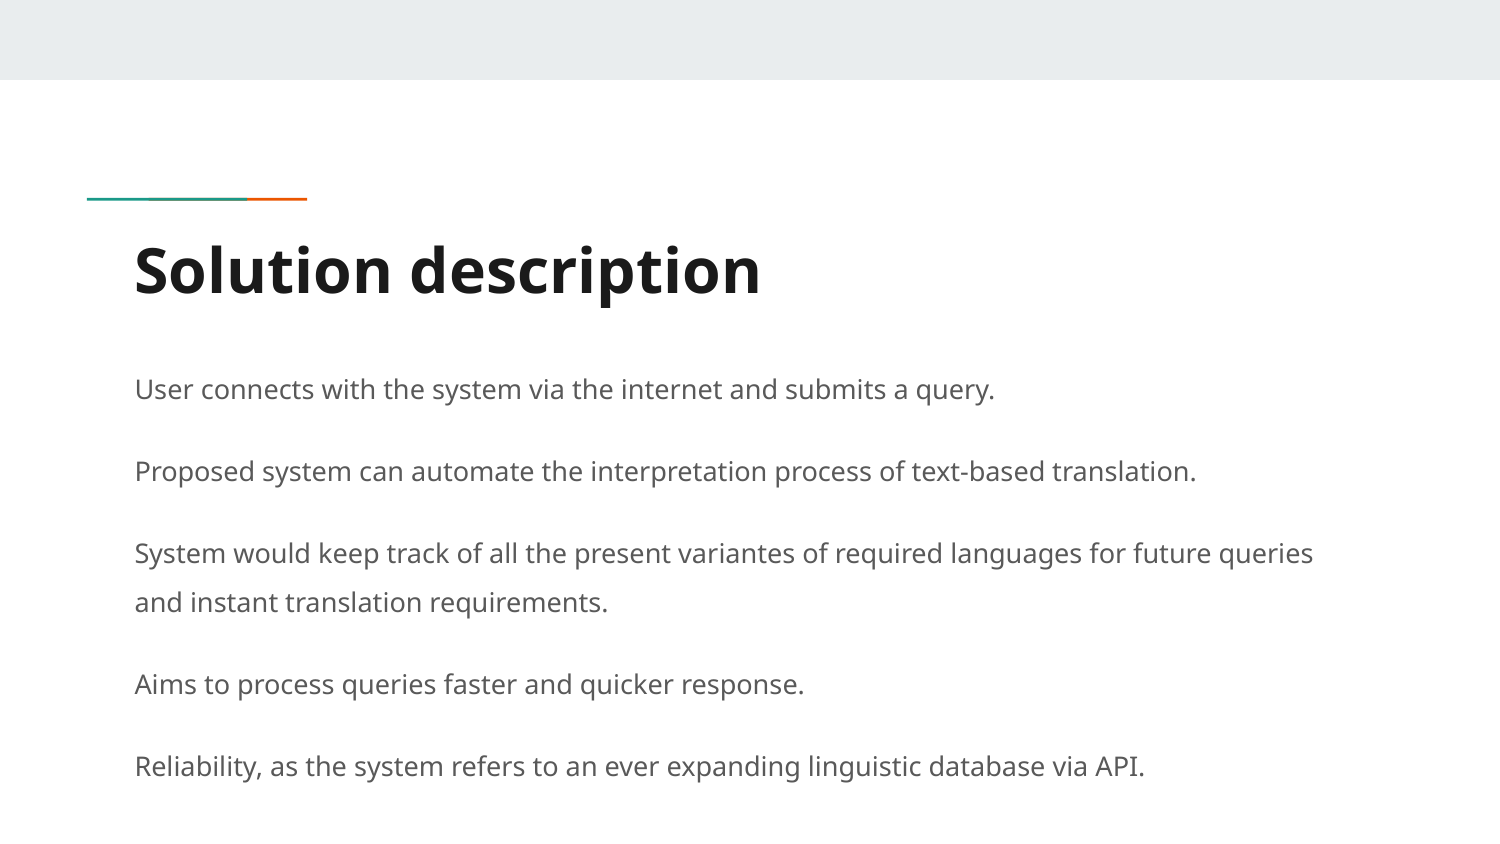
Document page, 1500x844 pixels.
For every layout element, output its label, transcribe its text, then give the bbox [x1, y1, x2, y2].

title Solution description [119, 216, 1381, 305]
list User connects with the system via the internet and submits a query. Proposed system can automate the interpretation process of text-based translation. System would keep track of all the present variantes of required languages for future queries and instant translation requirements. Aims to process queries faster and quicker response. Reliability, as the system refers to an ever expanding linguistic database via API. [119, 341, 1381, 712]
